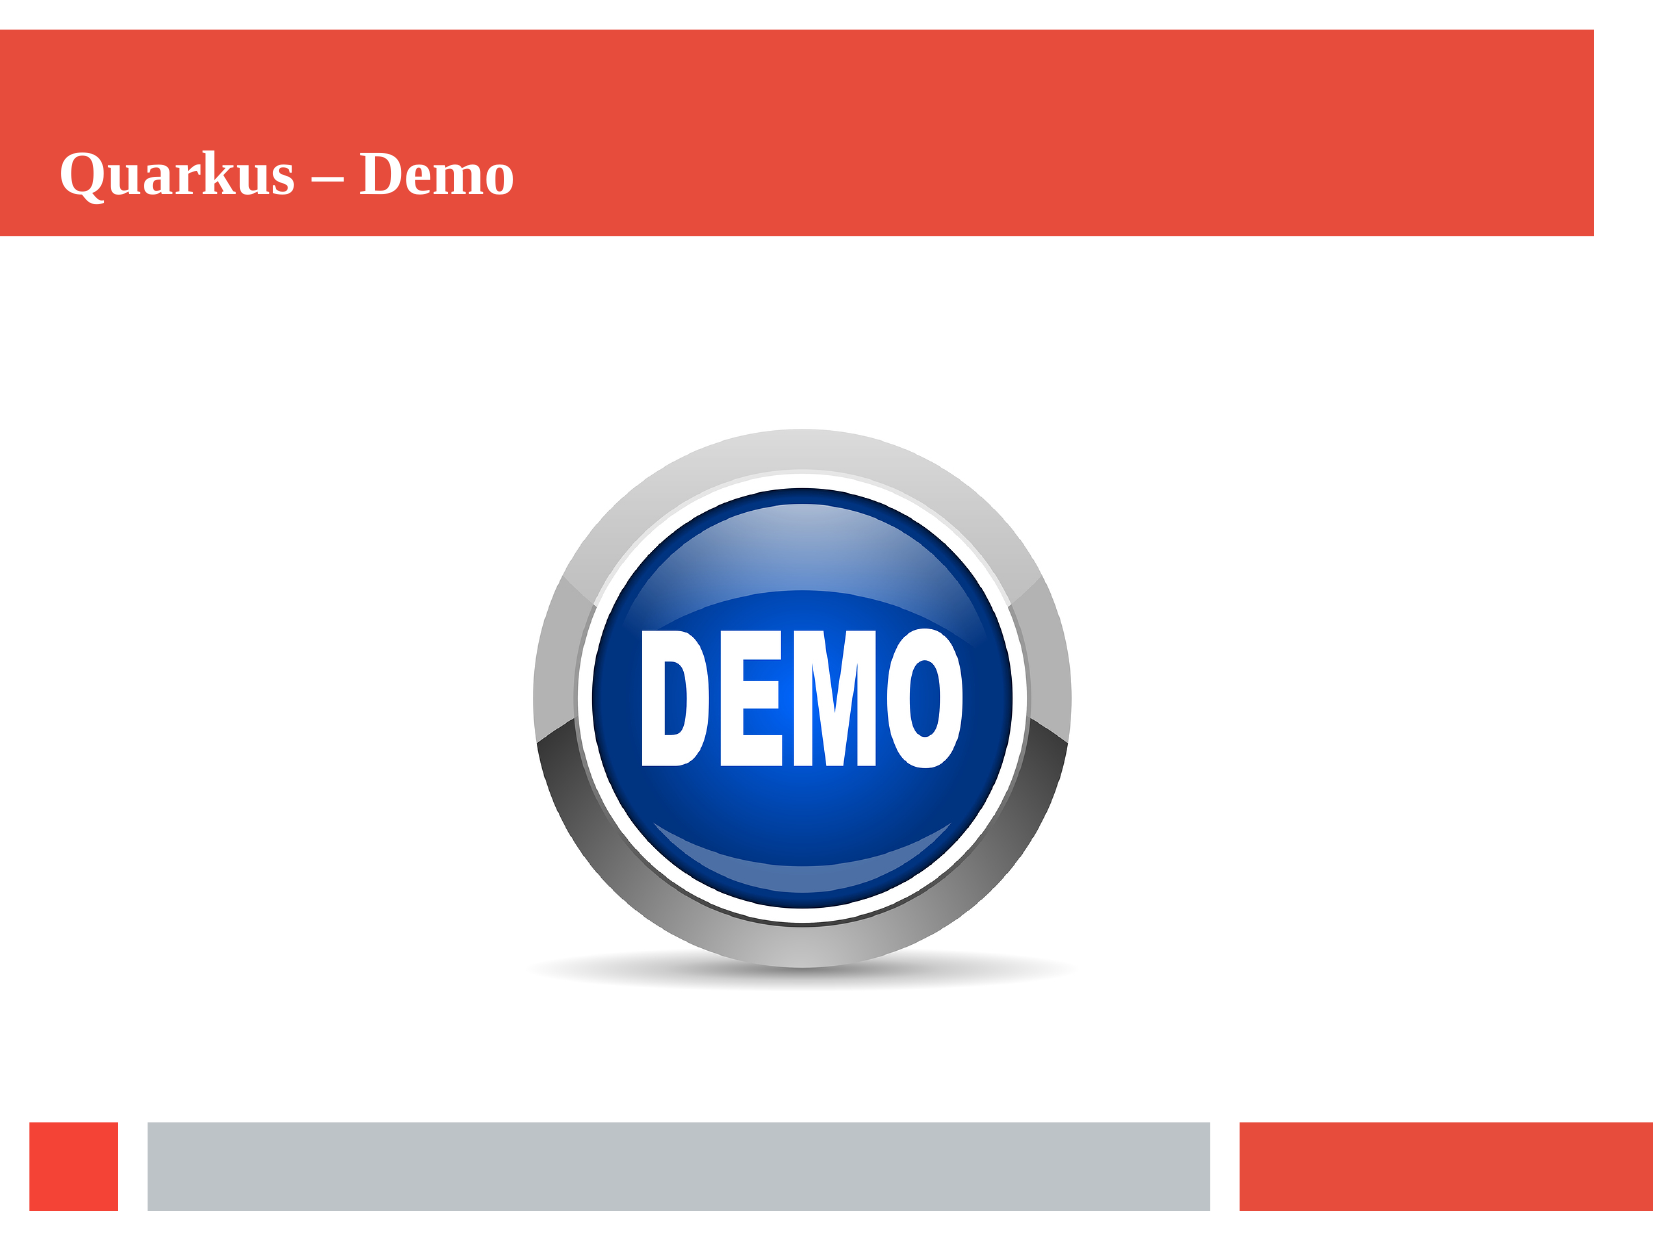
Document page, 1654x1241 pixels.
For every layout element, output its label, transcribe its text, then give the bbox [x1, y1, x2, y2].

picture [494, 389, 1110, 1006]
text_box Quarkus – Demo [58, 59, 1594, 207]
